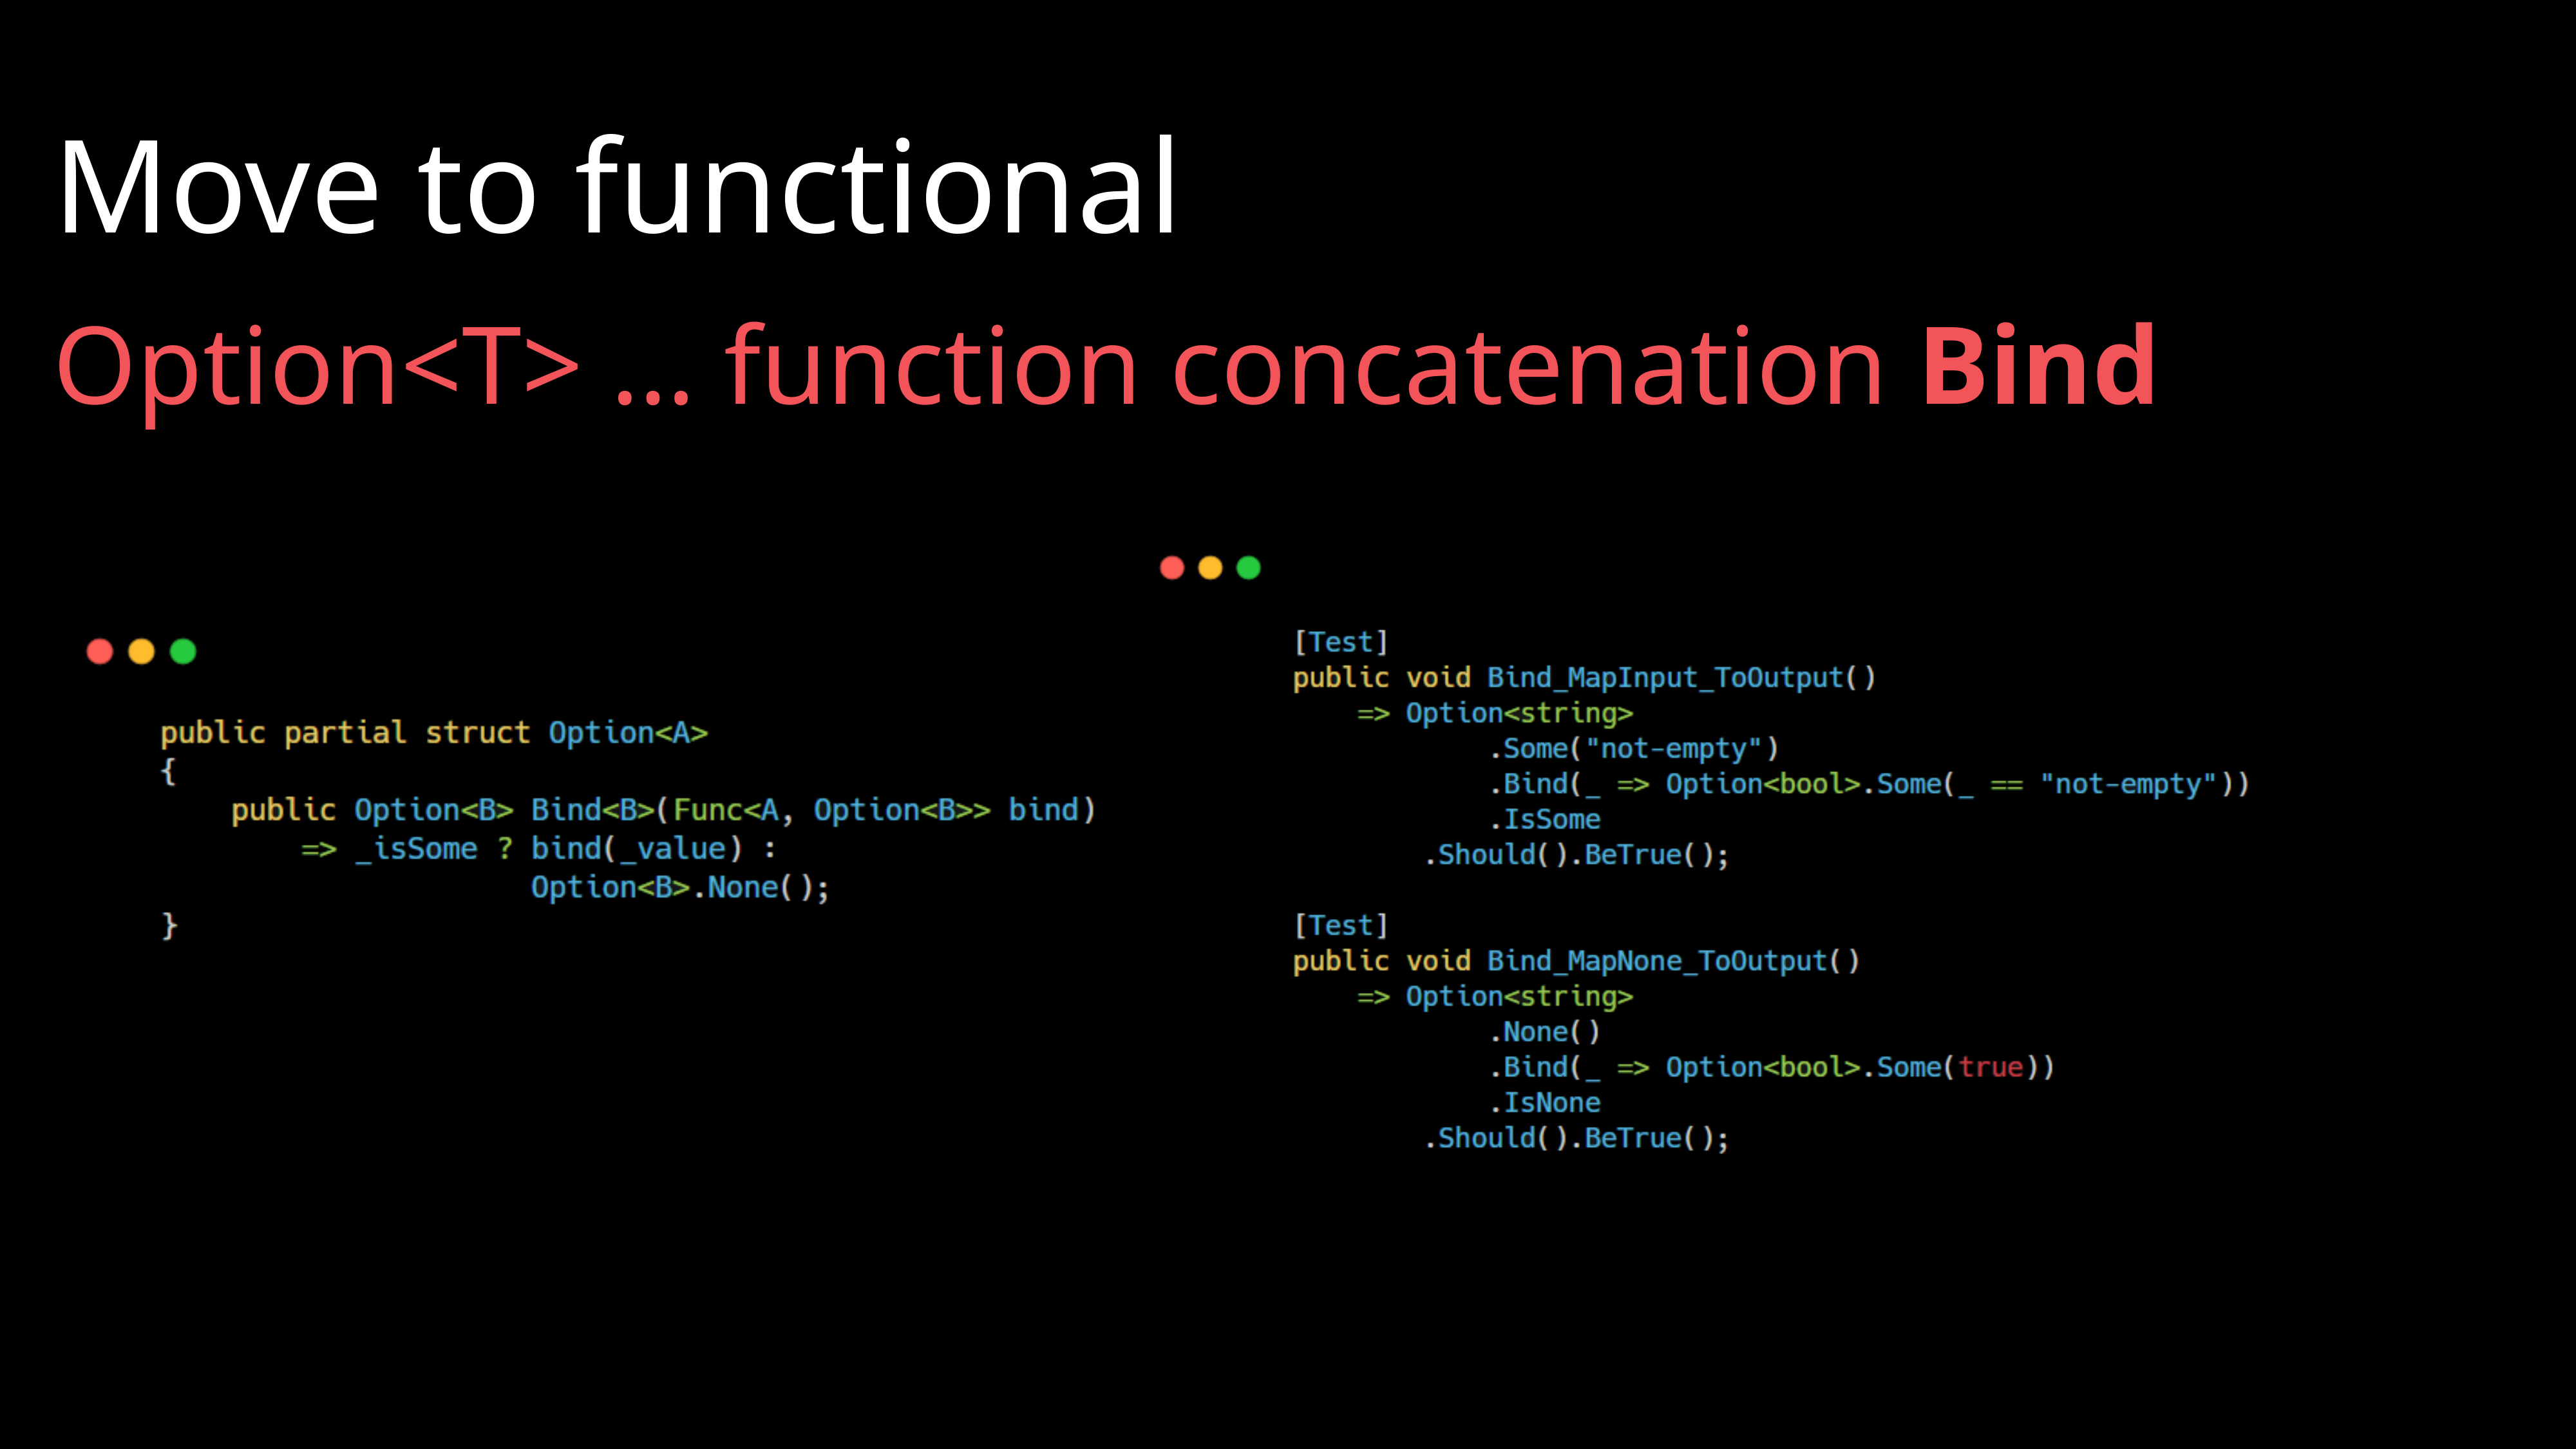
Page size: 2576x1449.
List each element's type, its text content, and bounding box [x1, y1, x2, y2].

picture [66, 531, 2378, 1225]
title Move to functional [43, 129, 2533, 274]
list Option<T> … function concatenation Bind [43, 307, 2533, 399]
